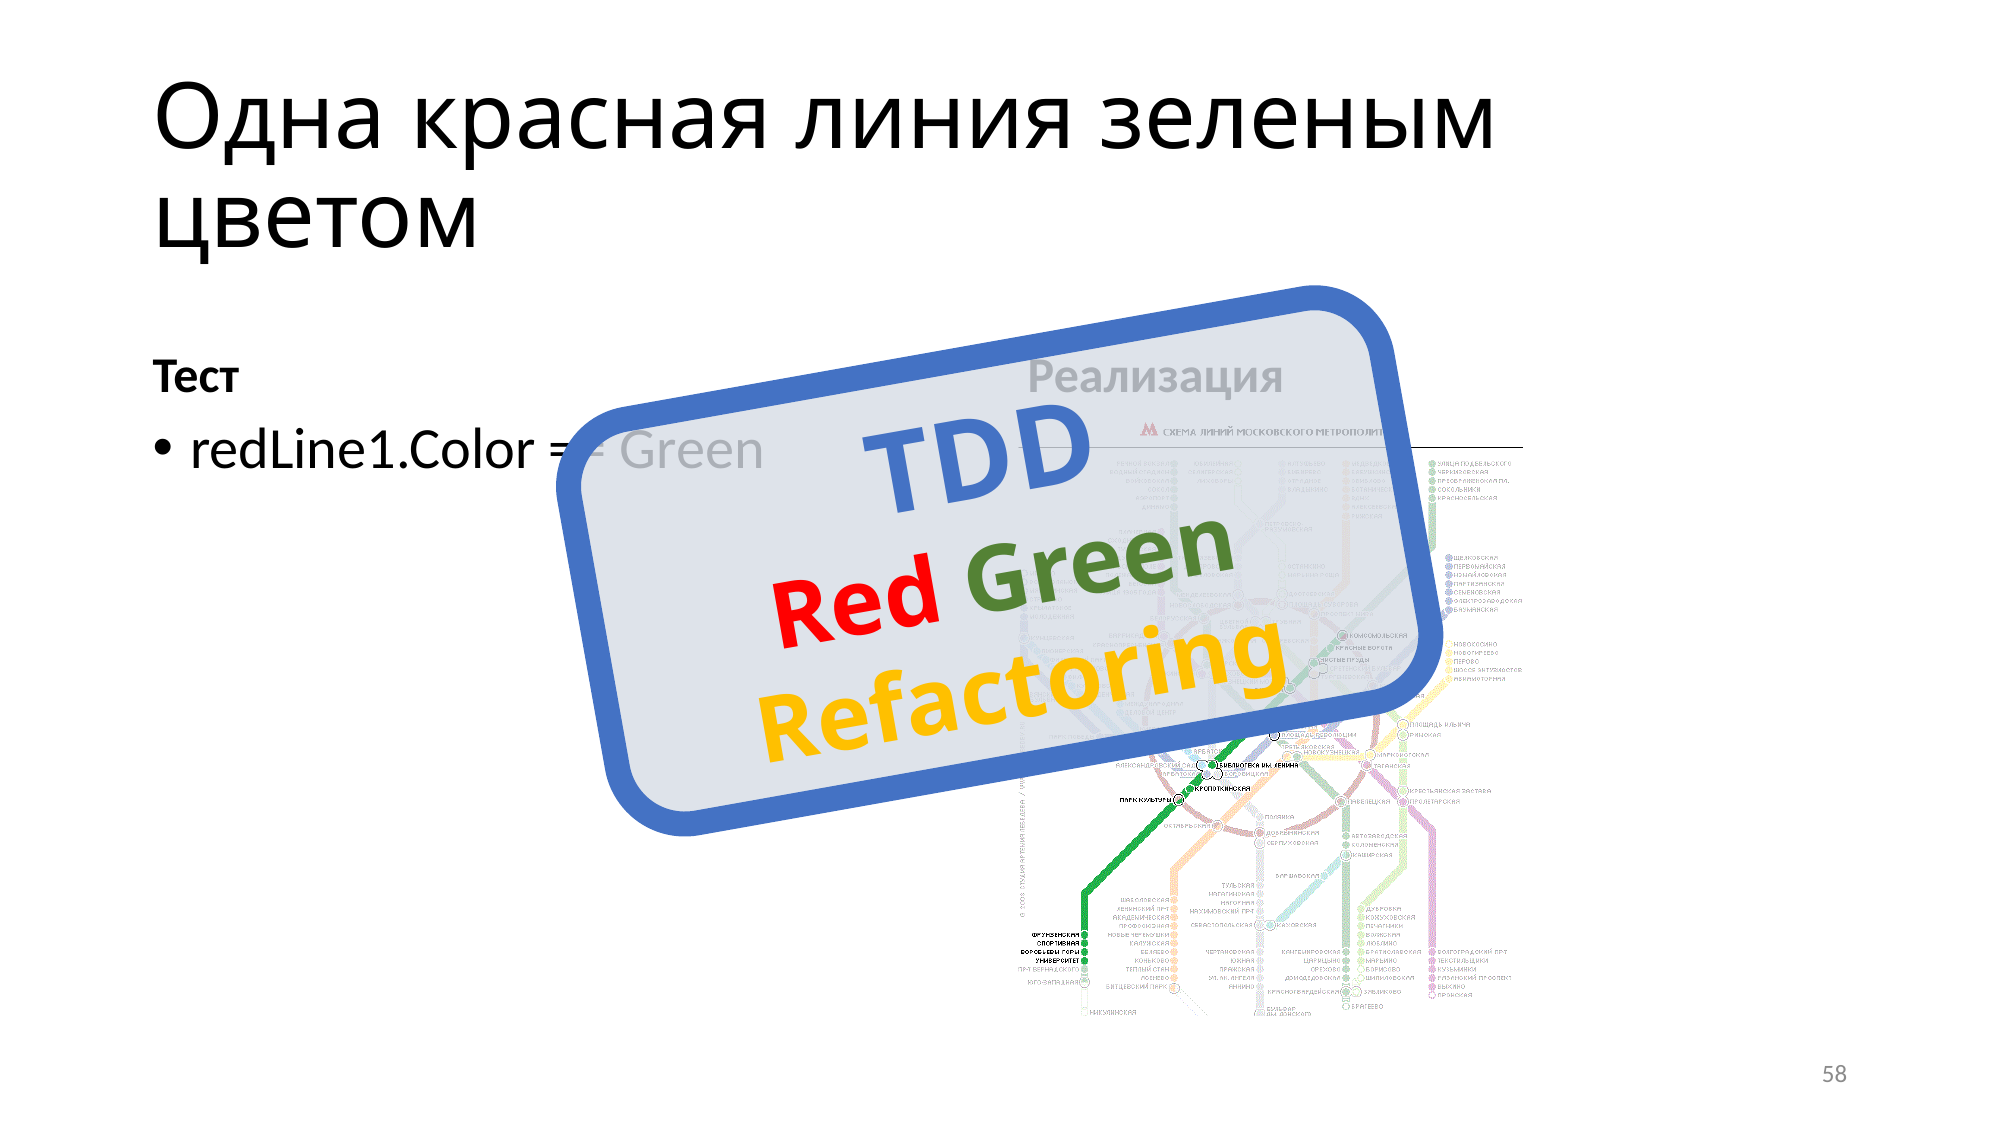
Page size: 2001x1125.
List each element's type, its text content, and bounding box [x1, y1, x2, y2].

list Тест [137, 275, 984, 410]
list redLine1.Color == Green [137, 410, 984, 1016]
title Одна красная линия зеленым цветом [137, 59, 1863, 278]
picture [1012, 410, 1529, 1016]
list Реализация [1012, 275, 1863, 411]
slide_number 58 [1412, 1042, 1863, 1103]
text_box TDD Red Green Refactoring [567, 296, 1393, 826]
